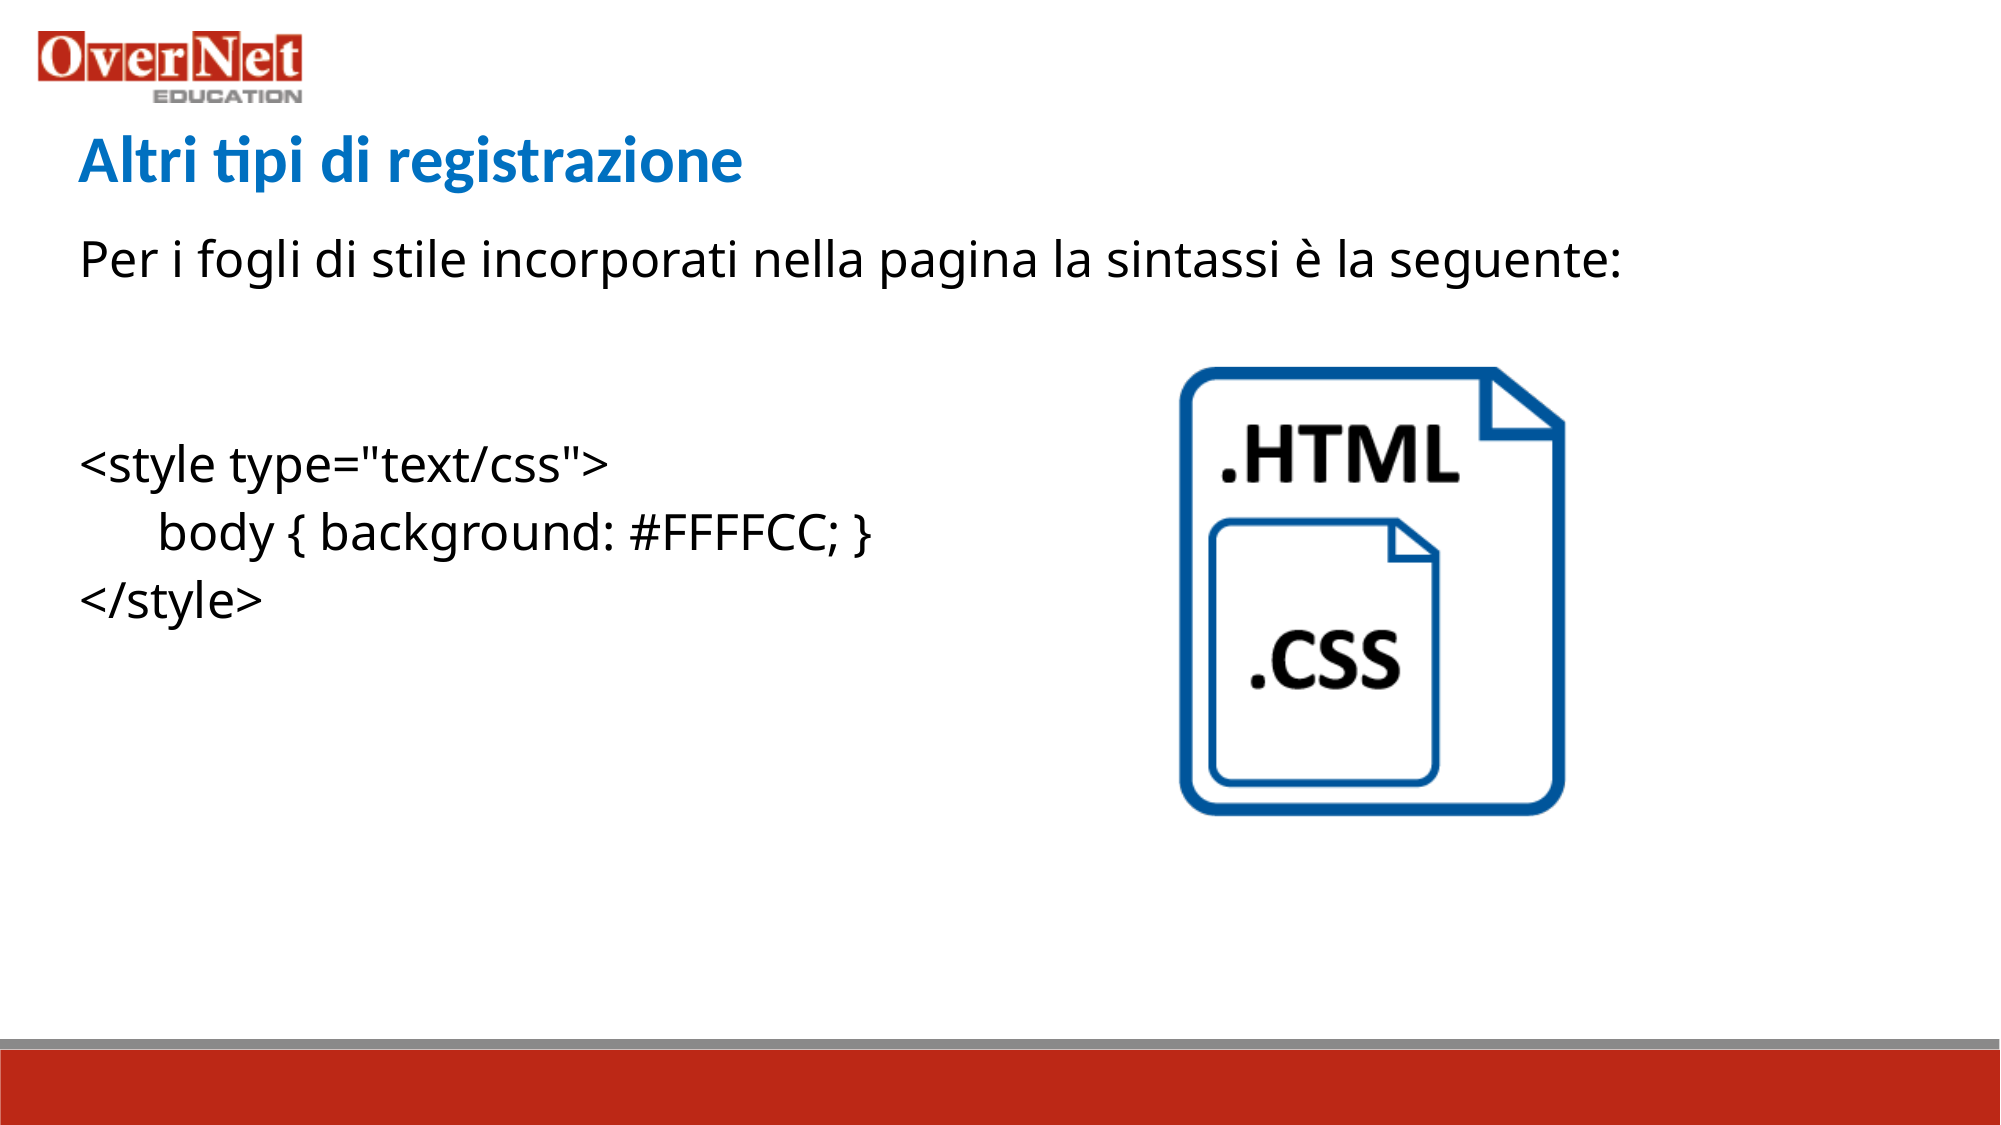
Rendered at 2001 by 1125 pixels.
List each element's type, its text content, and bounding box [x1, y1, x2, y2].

text_box Altri tipi di registrazione [63, 16, 1179, 204]
picture [1058, 335, 1686, 845]
text_box Per i fogli di stile incorporati nella pagina la sintassi è la seguente: <style type="text/css"> body { background: #FFFFCC; } </style> [64, 219, 1856, 801]
picture [35, 31, 63, 103]
